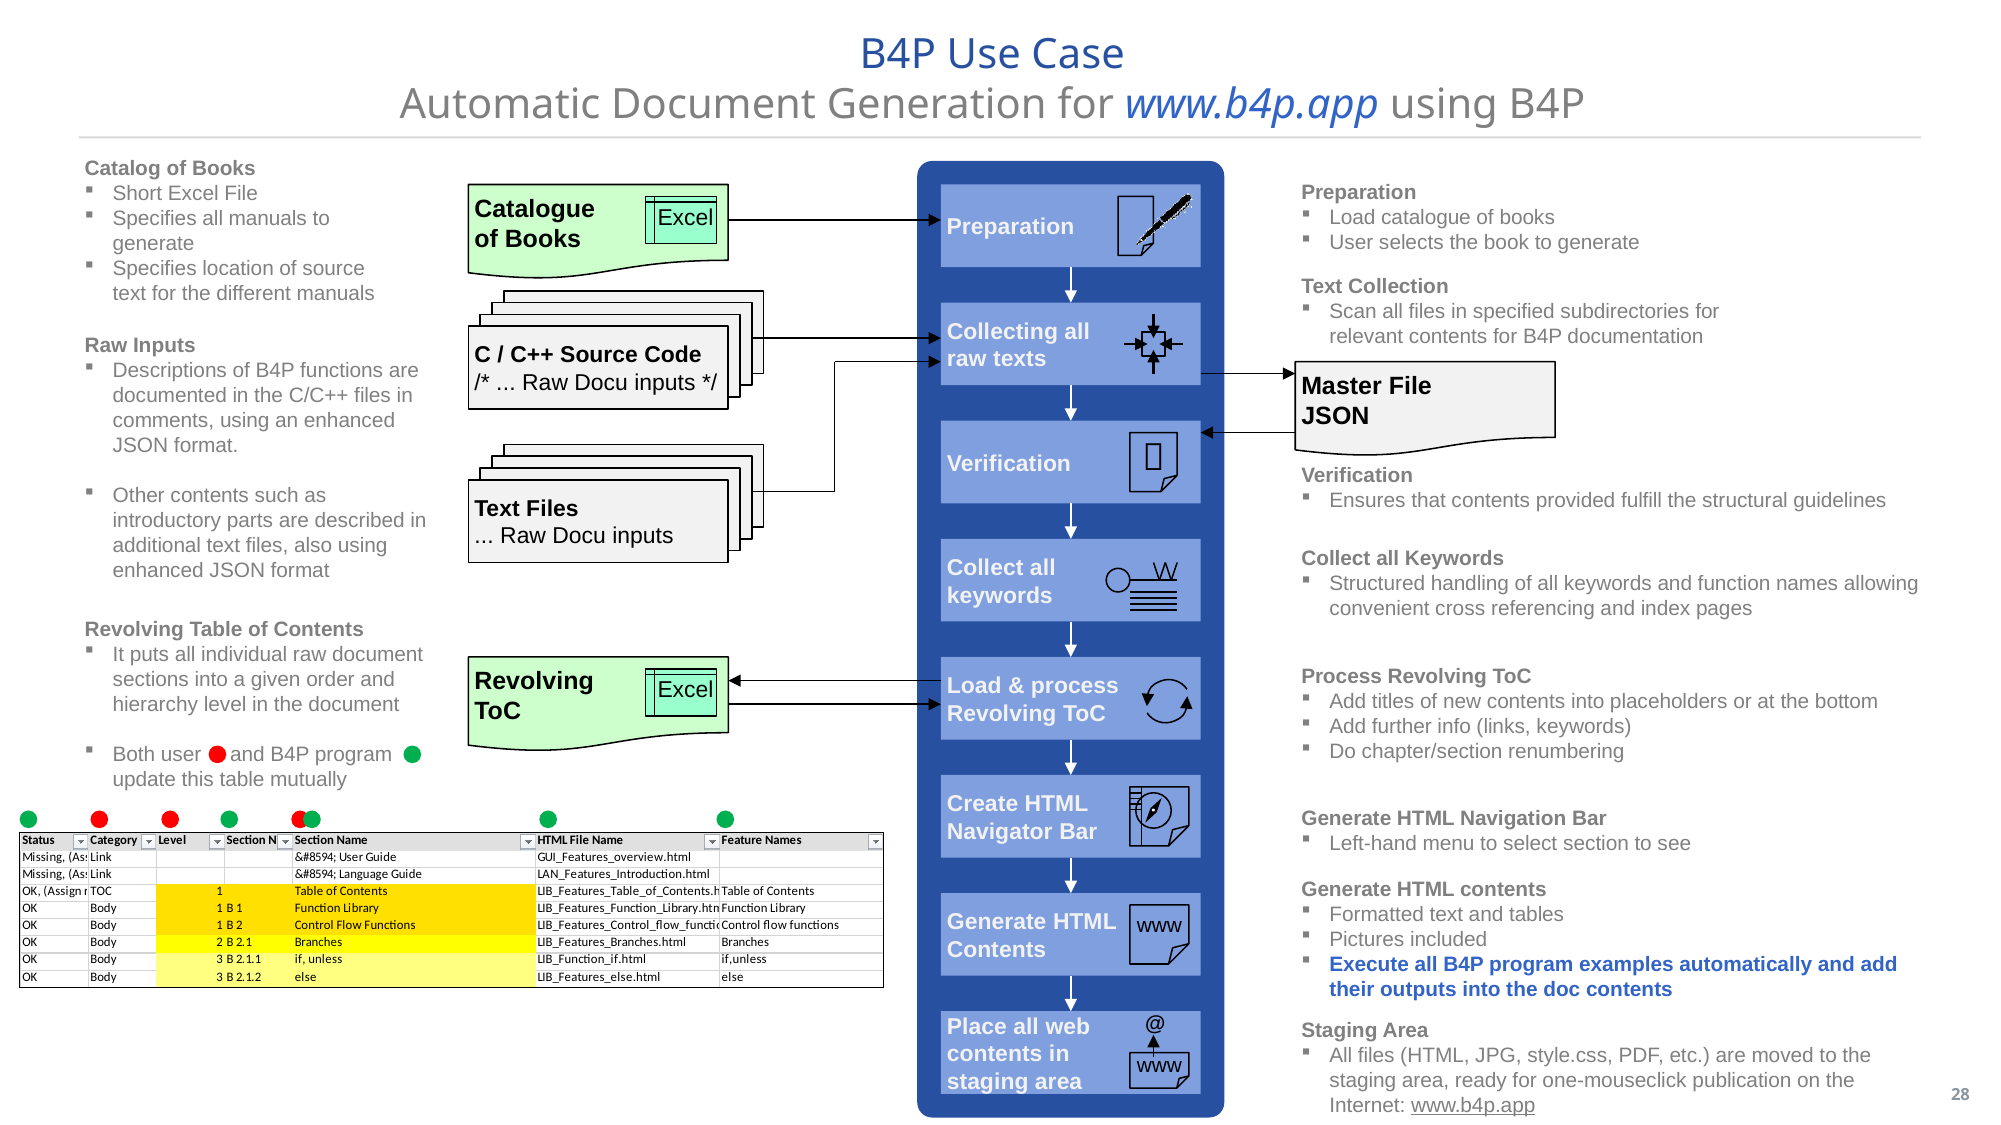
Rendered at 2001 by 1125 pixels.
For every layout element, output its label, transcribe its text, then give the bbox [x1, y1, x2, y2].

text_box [1123, 314, 1184, 374]
text_box [289, 808, 306, 831]
text_box C / C++ [754, 498, 766, 529]
text_box Excel [643, 194, 719, 246]
text_box www [1127, 902, 1191, 967]
text_box [301, 808, 323, 831]
text_box Verification [939, 419, 1203, 505]
text_box Text Files ... Raw Docu inputs [466, 478, 730, 564]
text_box C / C++ [502, 289, 766, 337]
text_box C / C++ Source Code /* ... Raw Docu inputs */ [466, 324, 730, 411]
text_box Catalog of Books Short Excel File Specifies all manuals to generate Specifies location of source text for the different manuals [77, 147, 435, 257]
text_box C / C++ [502, 442, 766, 490]
text_box Generate HTML Contents [939, 891, 1203, 978]
text_box Collect all Keywords Structured handling of all keywords and function names allowing convenient cross referencing and index pages [1293, 537, 1935, 647]
picture [19, 832, 884, 988]
text_box [1072, 382, 1227, 431]
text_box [1141, 680, 1193, 722]
text_box C / C++ [478, 466, 742, 553]
text_box Raw Inputs Descriptions of B4P functions are documented in the C/C++ files in comments, using an enhanced JSON format. Other contents such as introductory parts are described in additional text files, also using enhanced JSON format [77, 324, 435, 600]
text_box Process Revolving ToC Add titles of new contents into placeholders or at the bottom Add further info (links, keywords) Do chapter/section renumbering [1293, 655, 1935, 765]
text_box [1105, 562, 1178, 610]
text_box [17, 808, 40, 831]
text_box Excel [643, 667, 719, 718]
text_box Verification Ensures that contents provided fulfill the structural guidelines [1293, 454, 1935, 537]
text_box [1127, 784, 1191, 849]
text_box Revolving ToC [466, 654, 731, 753]
text_box Staging Area All files (HTML, JPG, style.css, PDF, etc.) are moved to the staging area, ready for one-mouseclick publication on the Internet: www.b4p.app [1293, 1009, 1935, 1120]
text_box C / C++ [478, 312, 742, 399]
text_box [915, 158, 1227, 372]
text_box Master File JSON [1293, 359, 1558, 454]
text_box [714, 808, 737, 831]
text_box  [1127, 430, 1180, 494]
text_box C / C++ [490, 301, 754, 387]
text_box [159, 808, 182, 831]
text_box [218, 808, 241, 831]
text_box [915, 368, 1070, 680]
text_box C / C++ [490, 454, 754, 541]
text_box @ [1137, 1002, 1177, 1041]
text_box Collecting all raw texts [939, 301, 1203, 387]
text_box Generate HTML Navigation Bar Left-hand menu to select section to see [1293, 797, 1935, 867]
text_box Create HTML Navigator Bar [939, 773, 1203, 860]
text_box Catalogue of Books [466, 182, 731, 280]
text_box C / C++ [754, 347, 766, 376]
text_box Preparation Load catalogue of books User selects the book to generate [1293, 171, 1734, 257]
text_box [206, 743, 229, 766]
title B4P Use Case Automatic Document Generation for www.b4p.app using B4P [78, 19, 1922, 137]
text_box [401, 743, 424, 766]
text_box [1135, 792, 1172, 829]
text_box Revolving Table of Contents It puts all individual raw document sections into a given order and hierarchy level in the document Both user and B4P program update this table mutually [77, 608, 435, 813]
text_box [88, 808, 111, 831]
text_box Place all web contents in staging area [939, 1009, 1203, 1096]
text_box Load & process Revolving ToC [939, 655, 1203, 742]
text_box [915, 441, 1227, 1120]
text_box [537, 808, 560, 831]
text_box Preparation [939, 182, 1118, 269]
text_box Generate HTML contents Formatted text and tables Pictures included Execute all B4P program examples automatically and add their outputs into the doc contents [1293, 867, 1935, 978]
picture [1107, 163, 1219, 276]
text_box www [1127, 1050, 1192, 1091]
text_box Collect all keywords [939, 537, 1203, 624]
text_box Text Collection Scan all files in specified subdirectories for relevant contents for B4P documentation [1293, 265, 1734, 352]
